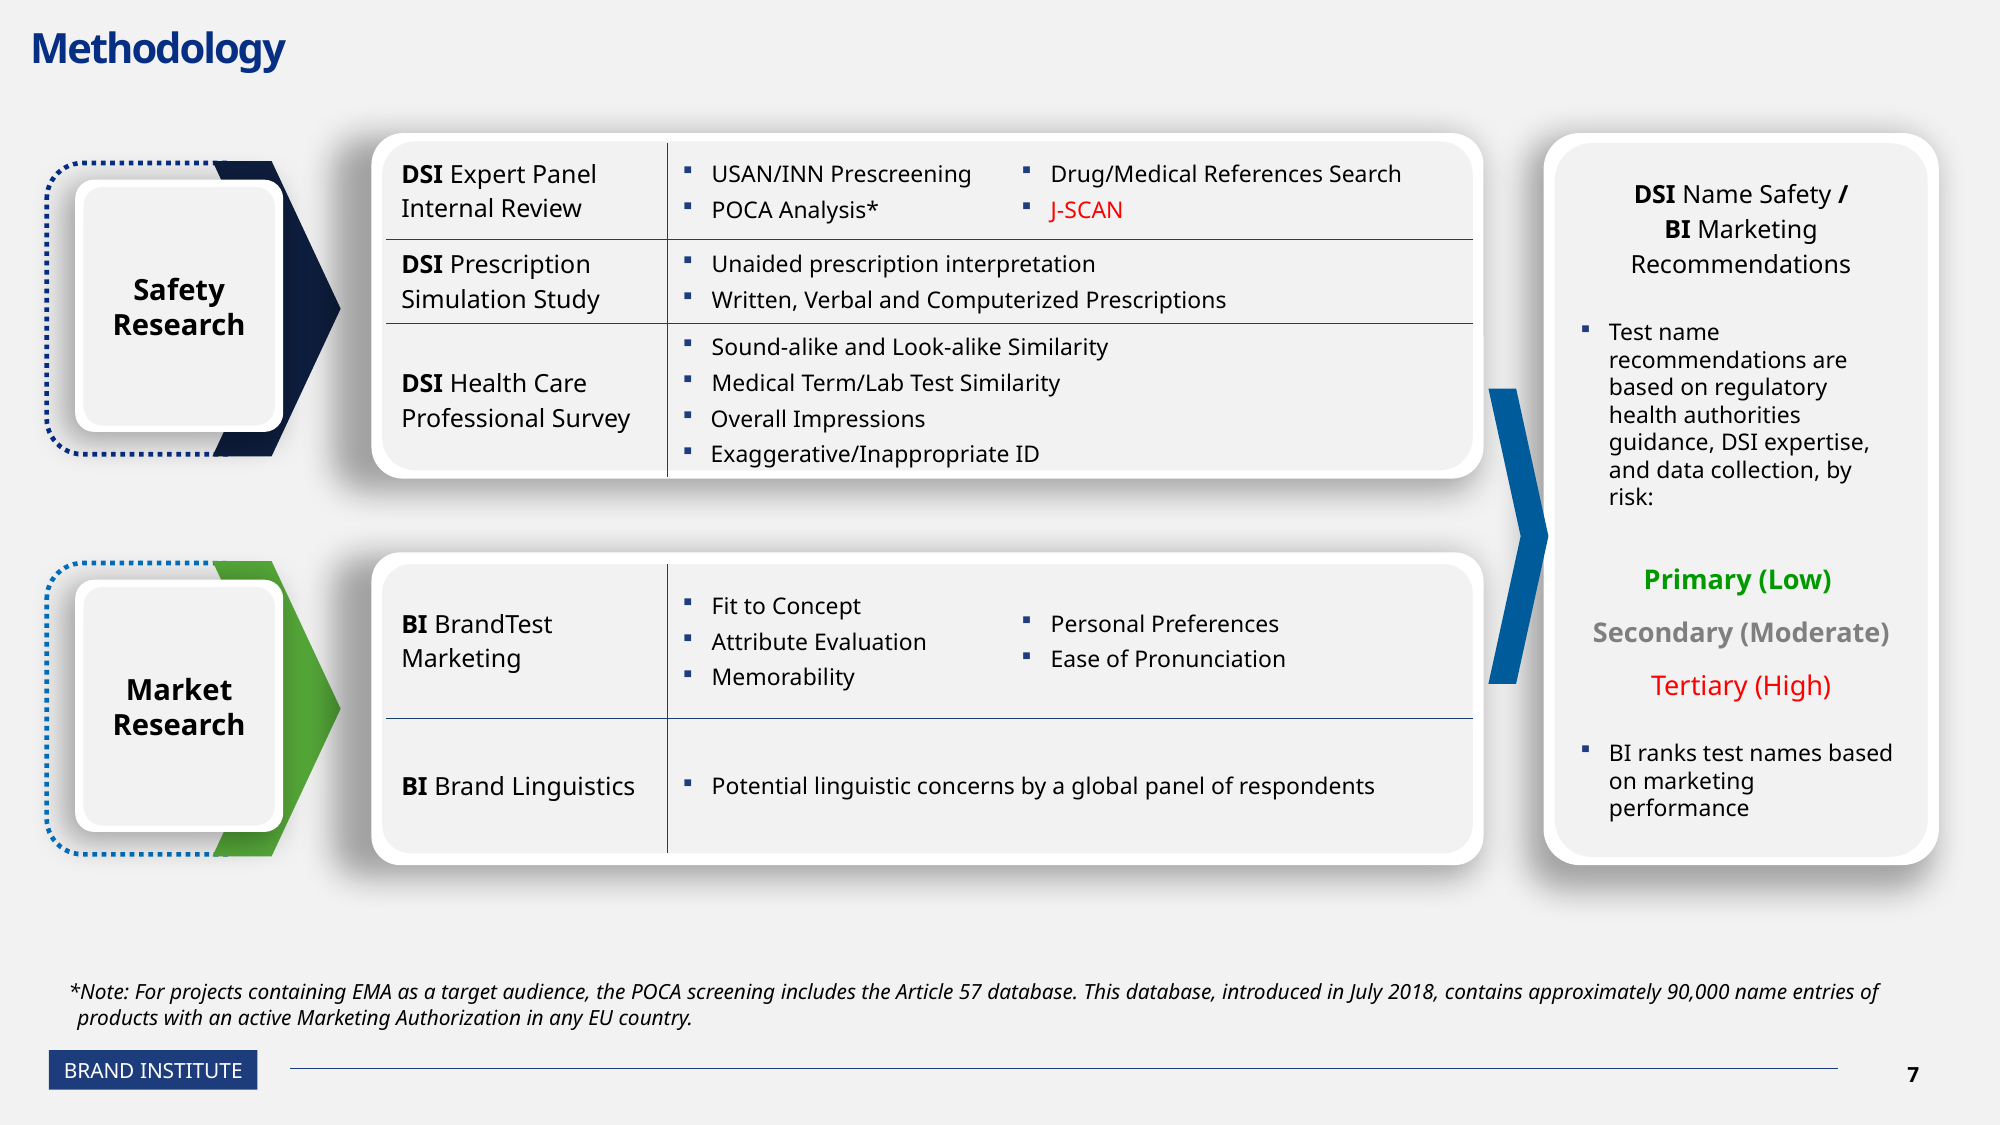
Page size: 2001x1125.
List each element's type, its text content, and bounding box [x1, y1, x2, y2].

table_cell DSI Health Care Professional Survey [386, 324, 667, 477]
text_box [370, 551, 1485, 867]
title Methodology [30, 0, 1954, 73]
table_header Drug/Medical References Search J-SCAN [1006, 143, 1473, 239]
text_box *Note: For projects containing EMA as a target audience, the POCA screening includes the Article 57 database. This database, introduced in July 2018, contains approximately 90,000 name entries of products with an active Marketing Authorization in any EU country. [53, 971, 1936, 1037]
text_box [370, 132, 1485, 475]
table_header BI BrandTest Marketing [386, 564, 667, 718]
table_cell Unaided prescription interpretation Written, Verbal and Computerized Prescriptions [668, 240, 1473, 323]
text_box [381, 576, 386, 841]
table_cell DSI Prescription Simulation Study [386, 240, 667, 323]
table_cell BI Brand Linguistics [386, 719, 667, 853]
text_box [46, 561, 341, 857]
table_header Fit to Concept Attribute Evaluation Memorability [668, 564, 1006, 718]
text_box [46, 161, 341, 457]
table_header DSI Expert Panel Internal Review [386, 143, 667, 239]
text_box [381, 156, 386, 455]
text_box [1542, 132, 1940, 867]
text_box DSI Name Safety / BI Marketing Recommendations Test name recommendations are based on regulatory health authorities guidance, DSI expertise, and data collection, by risk: Primary (Low) Secondary (Moderate) Tertiary (High) BI ranks test names based on marketing performance [1553, 142, 1929, 858]
text_box [1487, 387, 1550, 685]
table_header USAN/INN Prescreening POCA Analysis* [668, 143, 1006, 239]
table_header Personal Preferences Ease of Pronunciation [1006, 564, 1473, 718]
table_cell Sound-alike and Look-alike Similarity Medical Term/Lab Test Similarity Overall Impressions Exaggerative/Inappropriate ID [668, 324, 1473, 477]
table_cell Potential linguistic concerns by a global panel of respondents [668, 719, 1473, 853]
